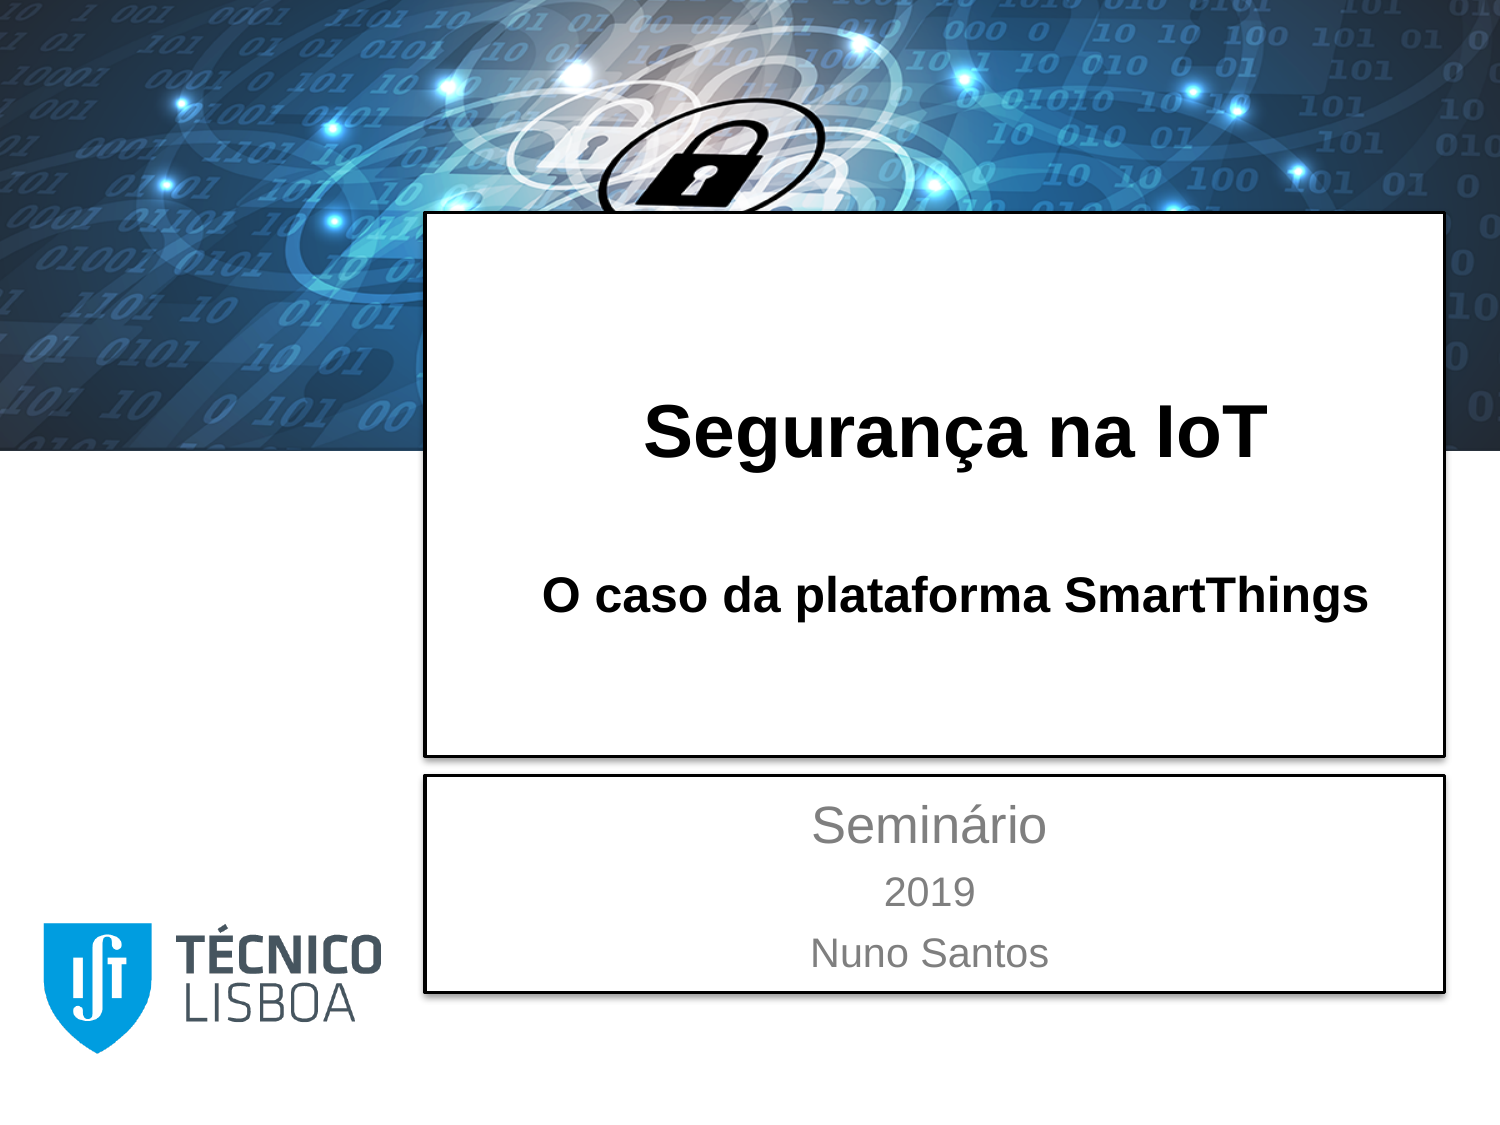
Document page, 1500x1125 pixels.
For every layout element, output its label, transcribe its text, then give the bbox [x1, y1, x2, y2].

subtitle Seminário 2019 Nuno Santos [487, 784, 1372, 985]
title Segurança na IoT O caso da plataforma SmartThings [487, 375, 1425, 697]
picture [25, 907, 399, 1079]
picture [0, 0, 1500, 451]
